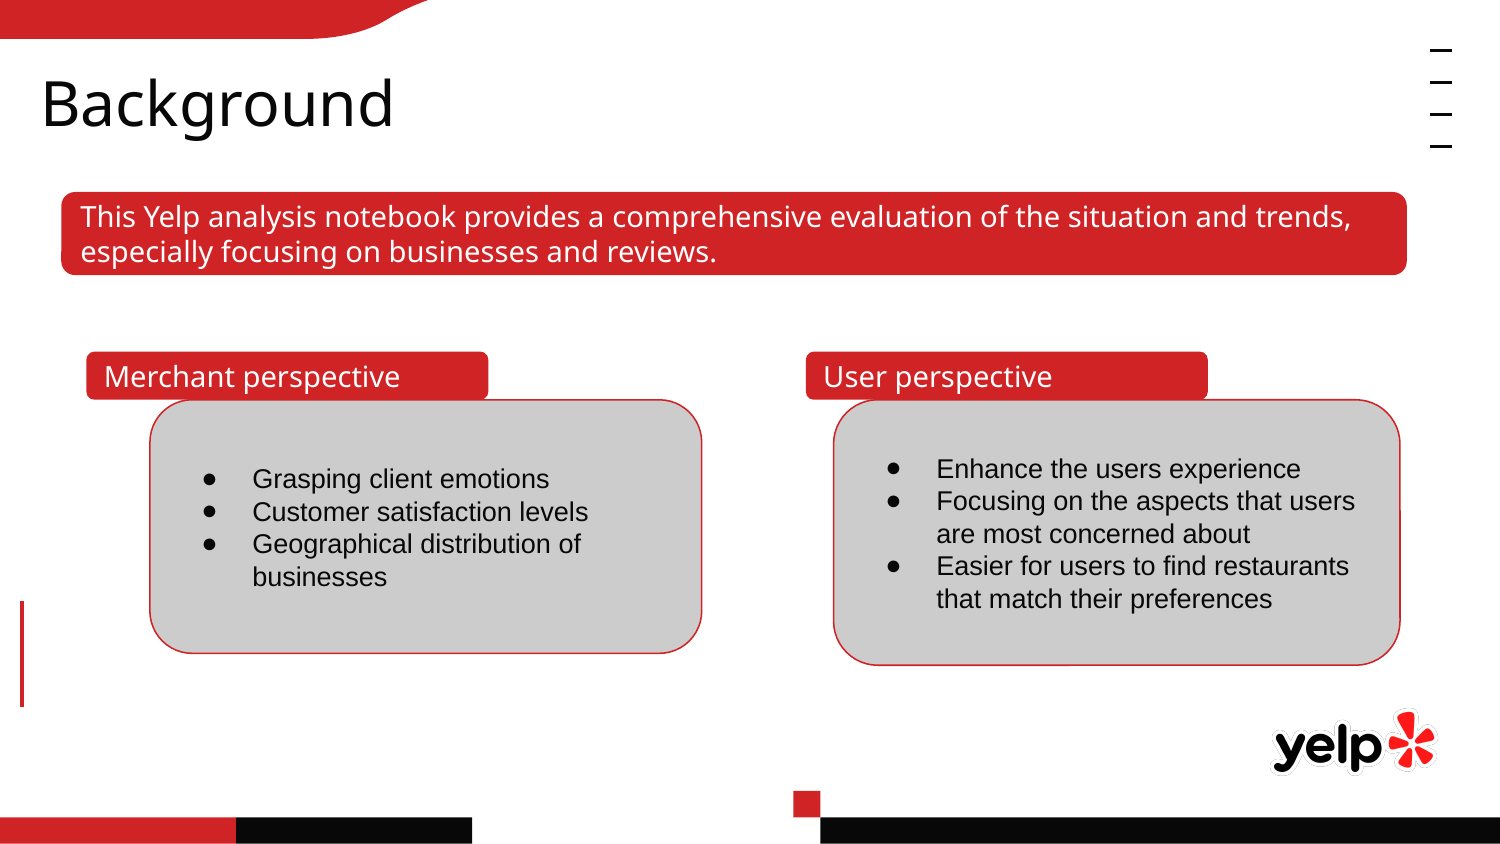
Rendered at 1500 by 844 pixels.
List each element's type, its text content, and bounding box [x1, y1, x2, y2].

picture [1270, 708, 1438, 777]
text_box Grasping client emotions Customer satisfaction levels Geographical distribution of businesses [149, 399, 702, 654]
text_box Enhance the users experience Focusing on the aspects that users are most concerned about Easier for users to find restaurants that match their preferences [833, 399, 1401, 666]
text_box [1058, 658, 1382, 697]
text_box This Yelp analysis notebook provides a comprehensive evaluation of the situation and trends, especially focusing on businesses and reviews. [61, 191, 1407, 276]
text_box Background [25, 48, 518, 154]
text_box Merchant perspective [86, 351, 489, 400]
text_box User perspective [805, 351, 1208, 400]
